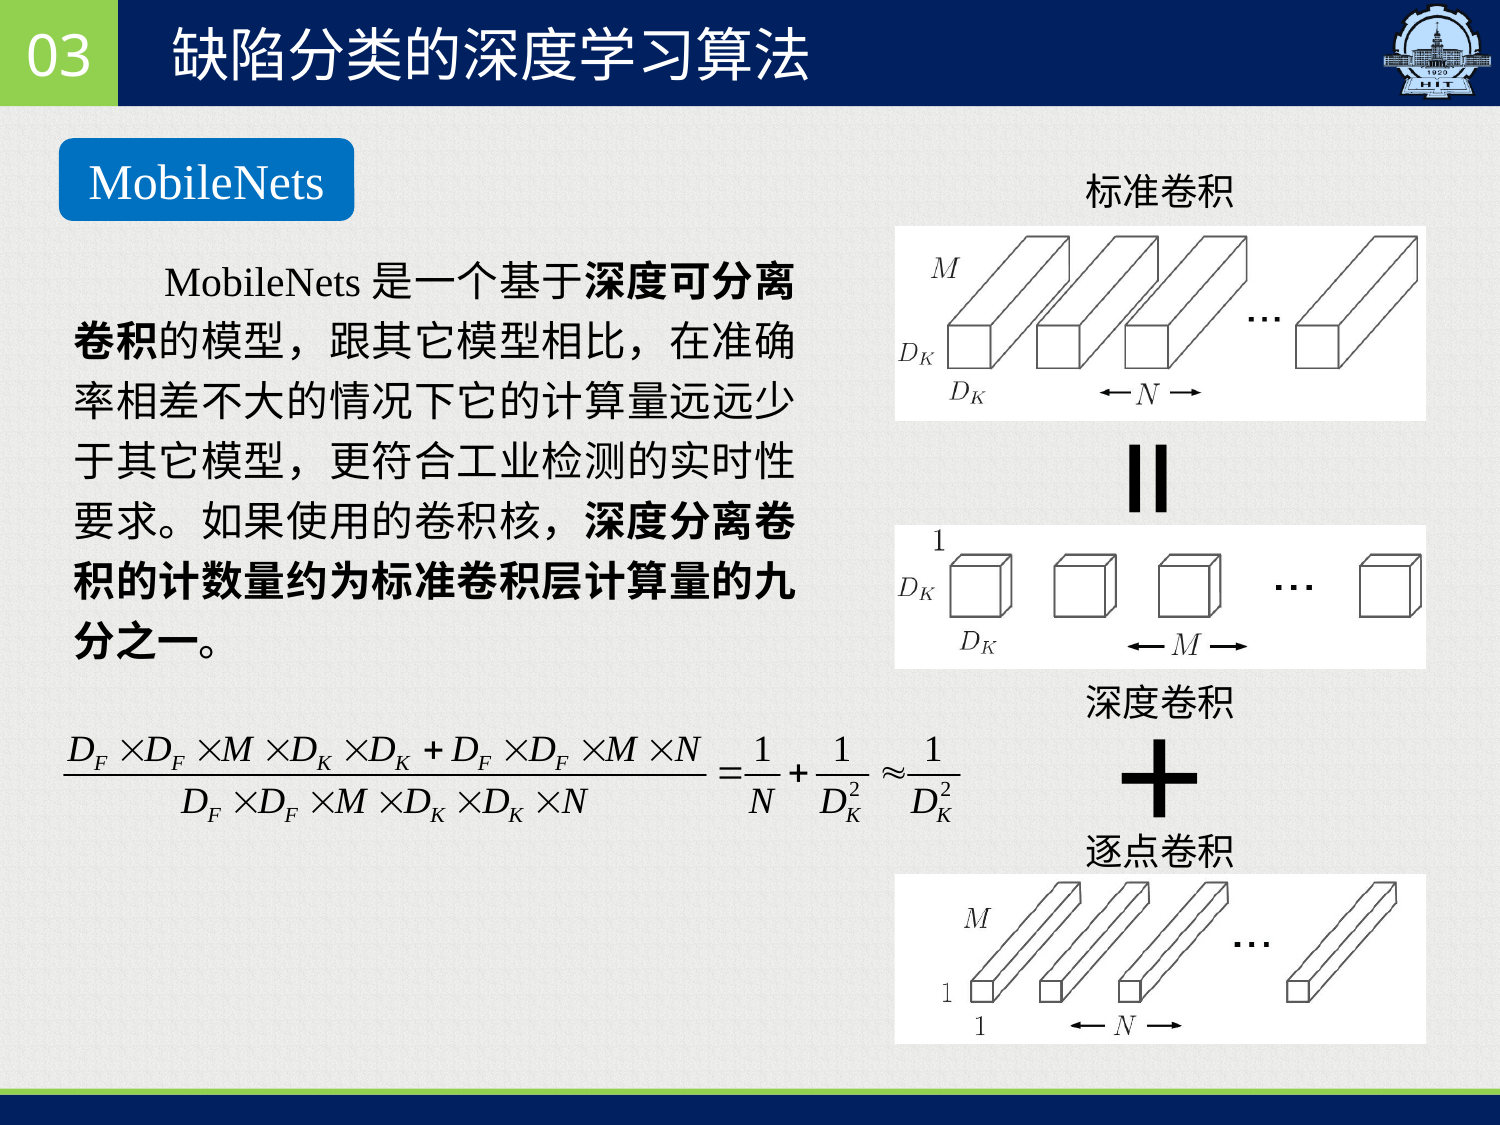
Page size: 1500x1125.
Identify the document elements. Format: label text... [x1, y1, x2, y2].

picture [0, 107, 1500, 1088]
text_box 深度卷积 [1070, 671, 1251, 731]
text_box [59, 726, 966, 828]
text_box MobileNets [58, 138, 355, 221]
list 缺陷分类的深度学习算法 [156, 0, 1361, 107]
text_box 逐点卷积 [1070, 820, 1251, 874]
text_box = [1054, 422, 1269, 525]
text_box + [1104, 731, 1217, 820]
text_box 标准卷积 [1070, 160, 1251, 221]
list 03 [0, 0, 119, 107]
